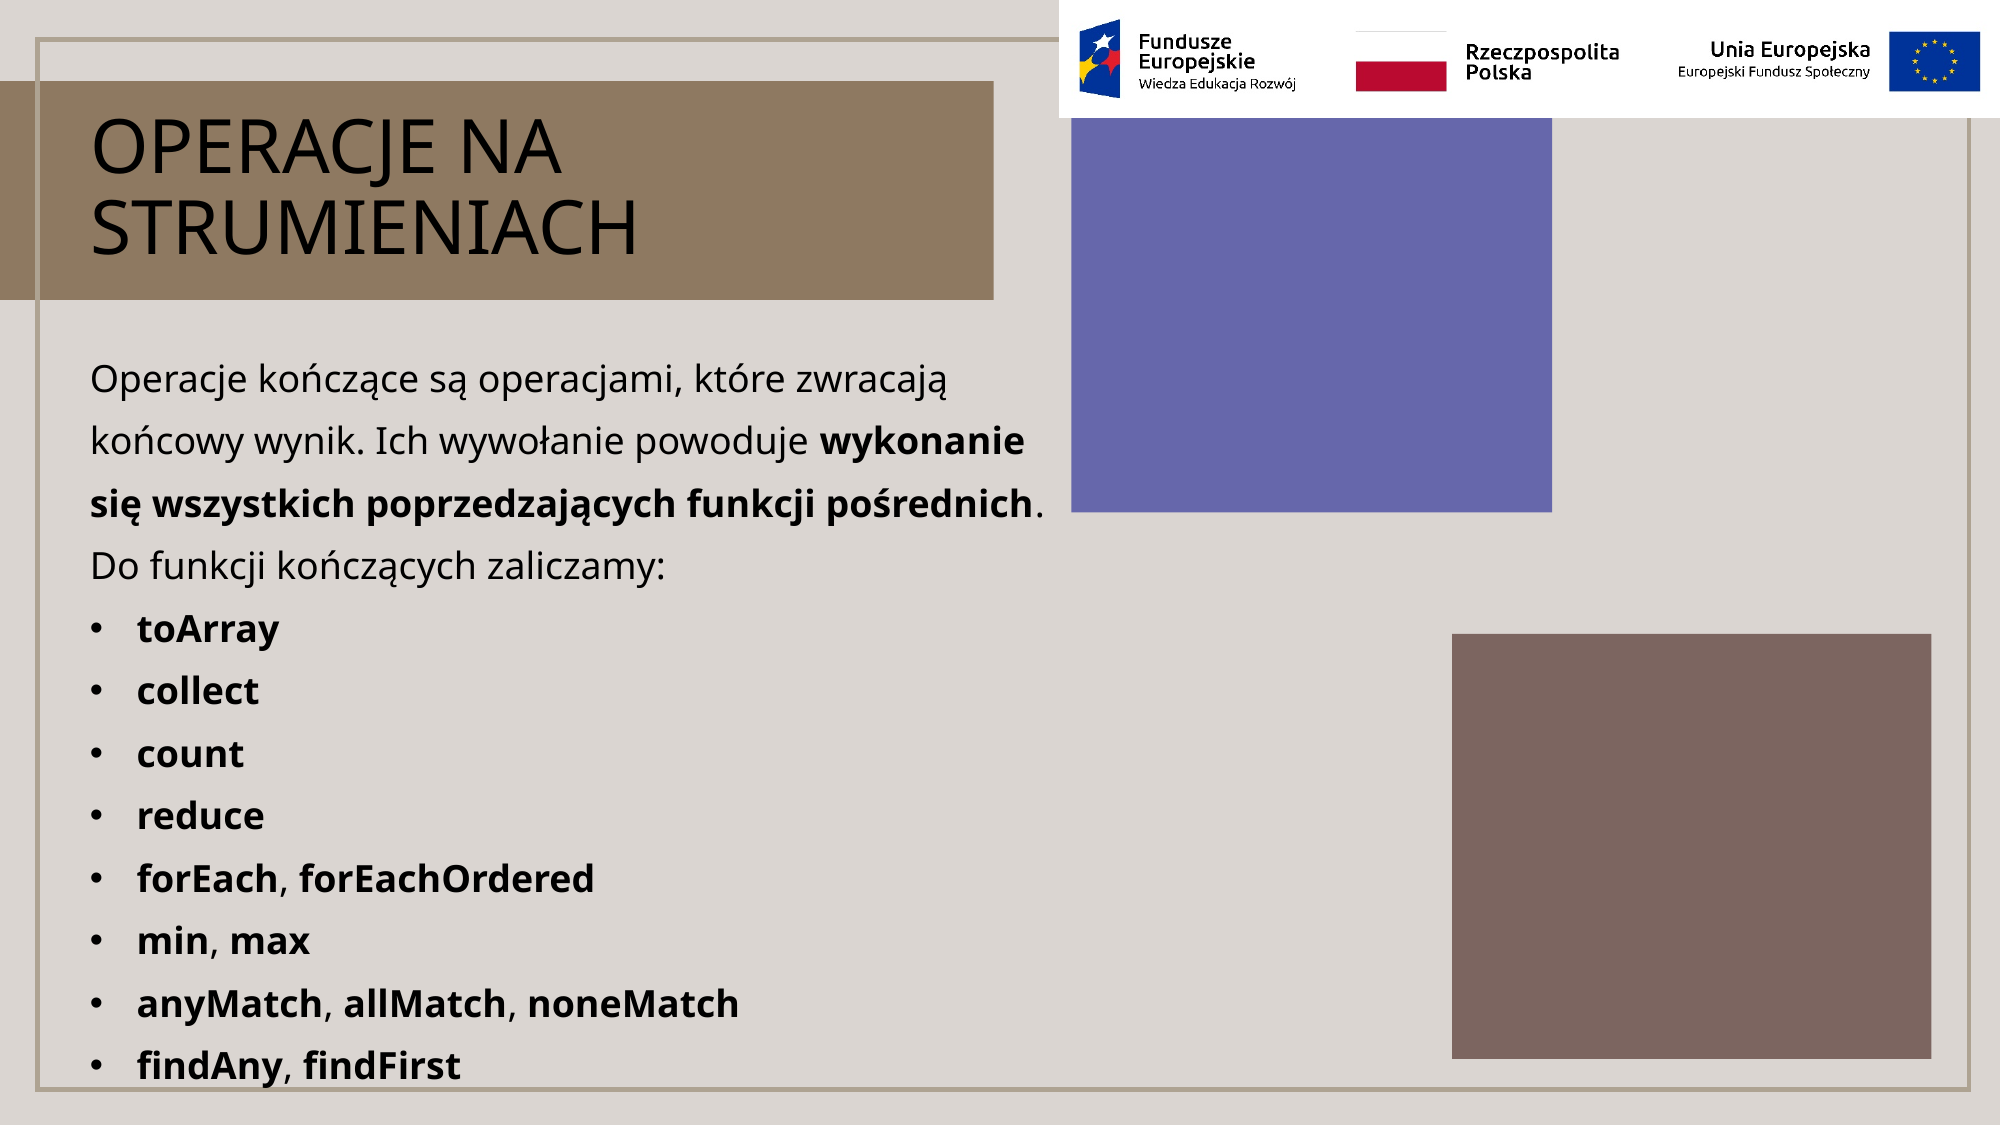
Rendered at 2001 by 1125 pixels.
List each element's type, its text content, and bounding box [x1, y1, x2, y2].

list Operacje kończące są operacjami, które zwracają końcowy wynik. Ich wywołanie powoduje wykonanie się wszystkich poprzedzających funkcji pośrednich. Do funkcji kończących zaliczamy: toArray collect count reduce forEach, forEachOrdered min, max anyMatch, allMatch, noneMatch findAny, findFirst [75, 329, 1060, 1079]
title Operacje na strumieniach [75, 101, 1000, 329]
picture [1059, 0, 2000, 118]
